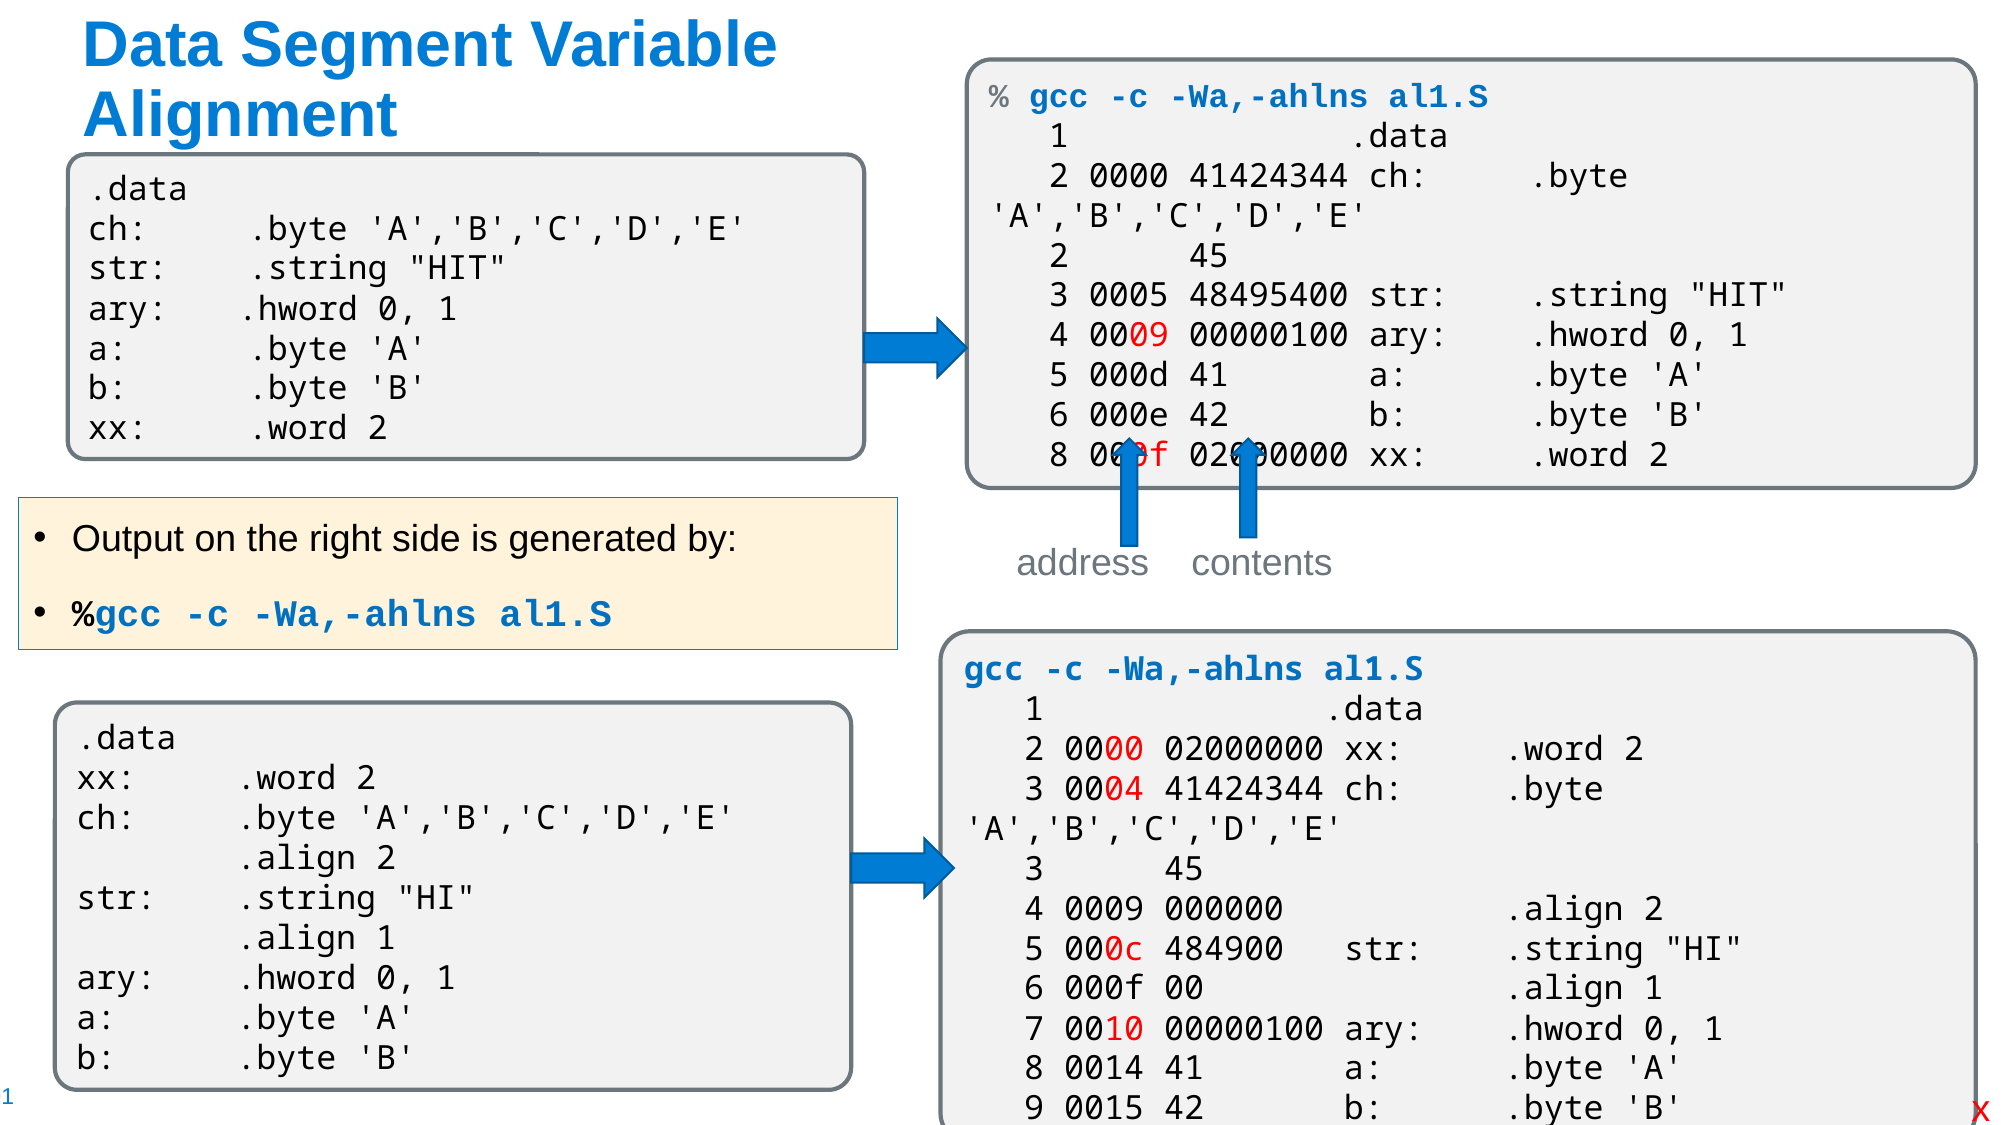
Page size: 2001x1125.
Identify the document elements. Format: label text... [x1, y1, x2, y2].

text_box contents [1176, 530, 1348, 591]
text_box x [1956, 1076, 2000, 1125]
text_box [1110, 437, 1149, 547]
text_box address [1001, 530, 1165, 591]
text_box .data ch: .byte 'A','B','C','D','E' str: .string "HIT" ary: .hword 0, 1 a: .byte 'A' b: .byte 'B' xx: .word 2 [67, 154, 865, 460]
text_box [863, 315, 969, 380]
text_box % gcc -c -Wa,-ahlns al1.S 1 .data 2 0000 41424344 ch: .byte 'A','B','C','D','E' 2 45 3 0005 48495400 str: .string "HIT" 4 0009 00000100 ary: .hword 0, 1 5 000d 41 a: .byte 'A' 6 000e 42 b: .byte 'B' 8 000f 02000000 xx: .word 2 [966, 59, 1976, 489]
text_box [54, 631, 1976, 1105]
title Data Segment Variable Alignment [67, 65, 919, 158]
text_box [1229, 437, 1268, 539]
list Output on the right side is generated by: %gcc -c -Wa,-ahlns al1.S [18, 497, 898, 650]
